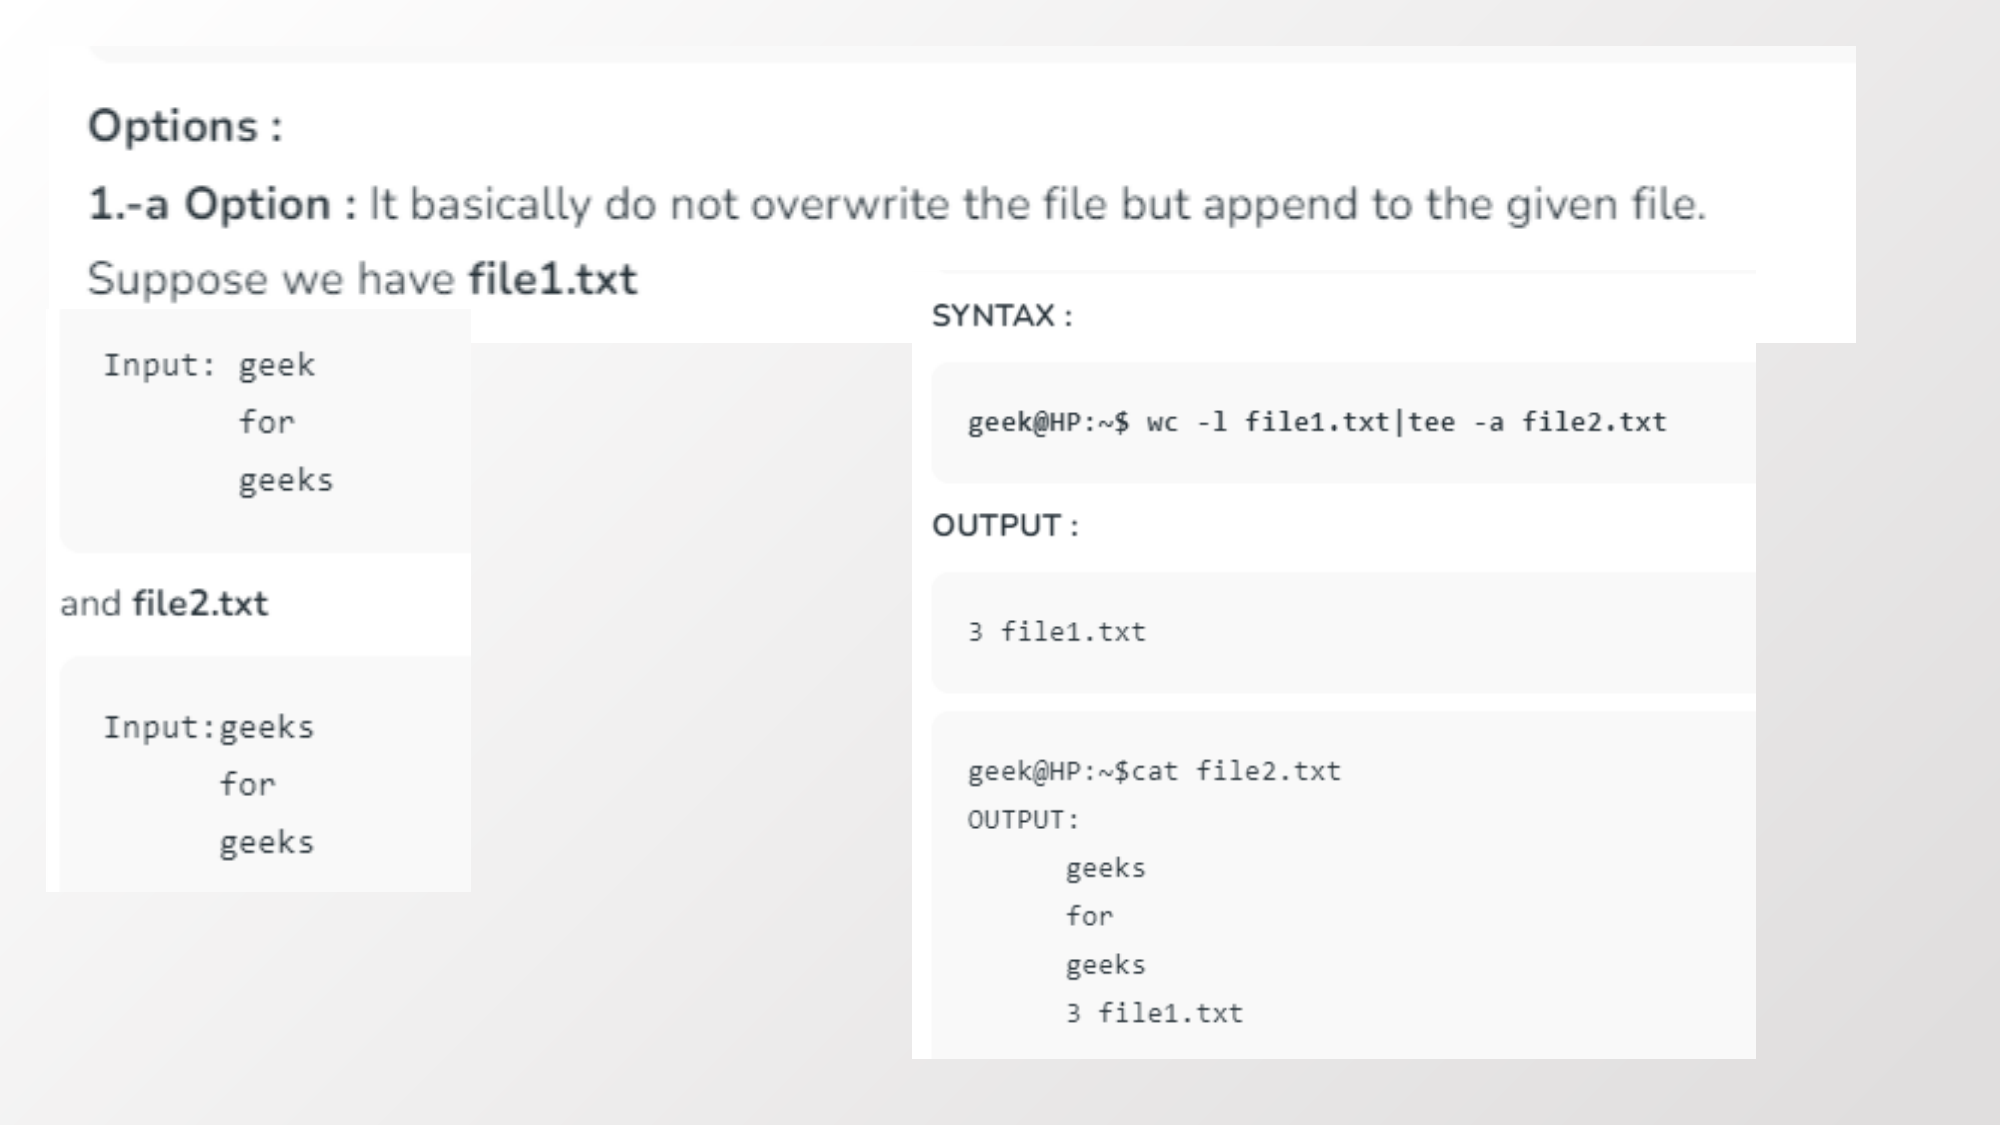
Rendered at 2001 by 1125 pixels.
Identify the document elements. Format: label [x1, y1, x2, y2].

picture [46, 46, 1857, 1059]
